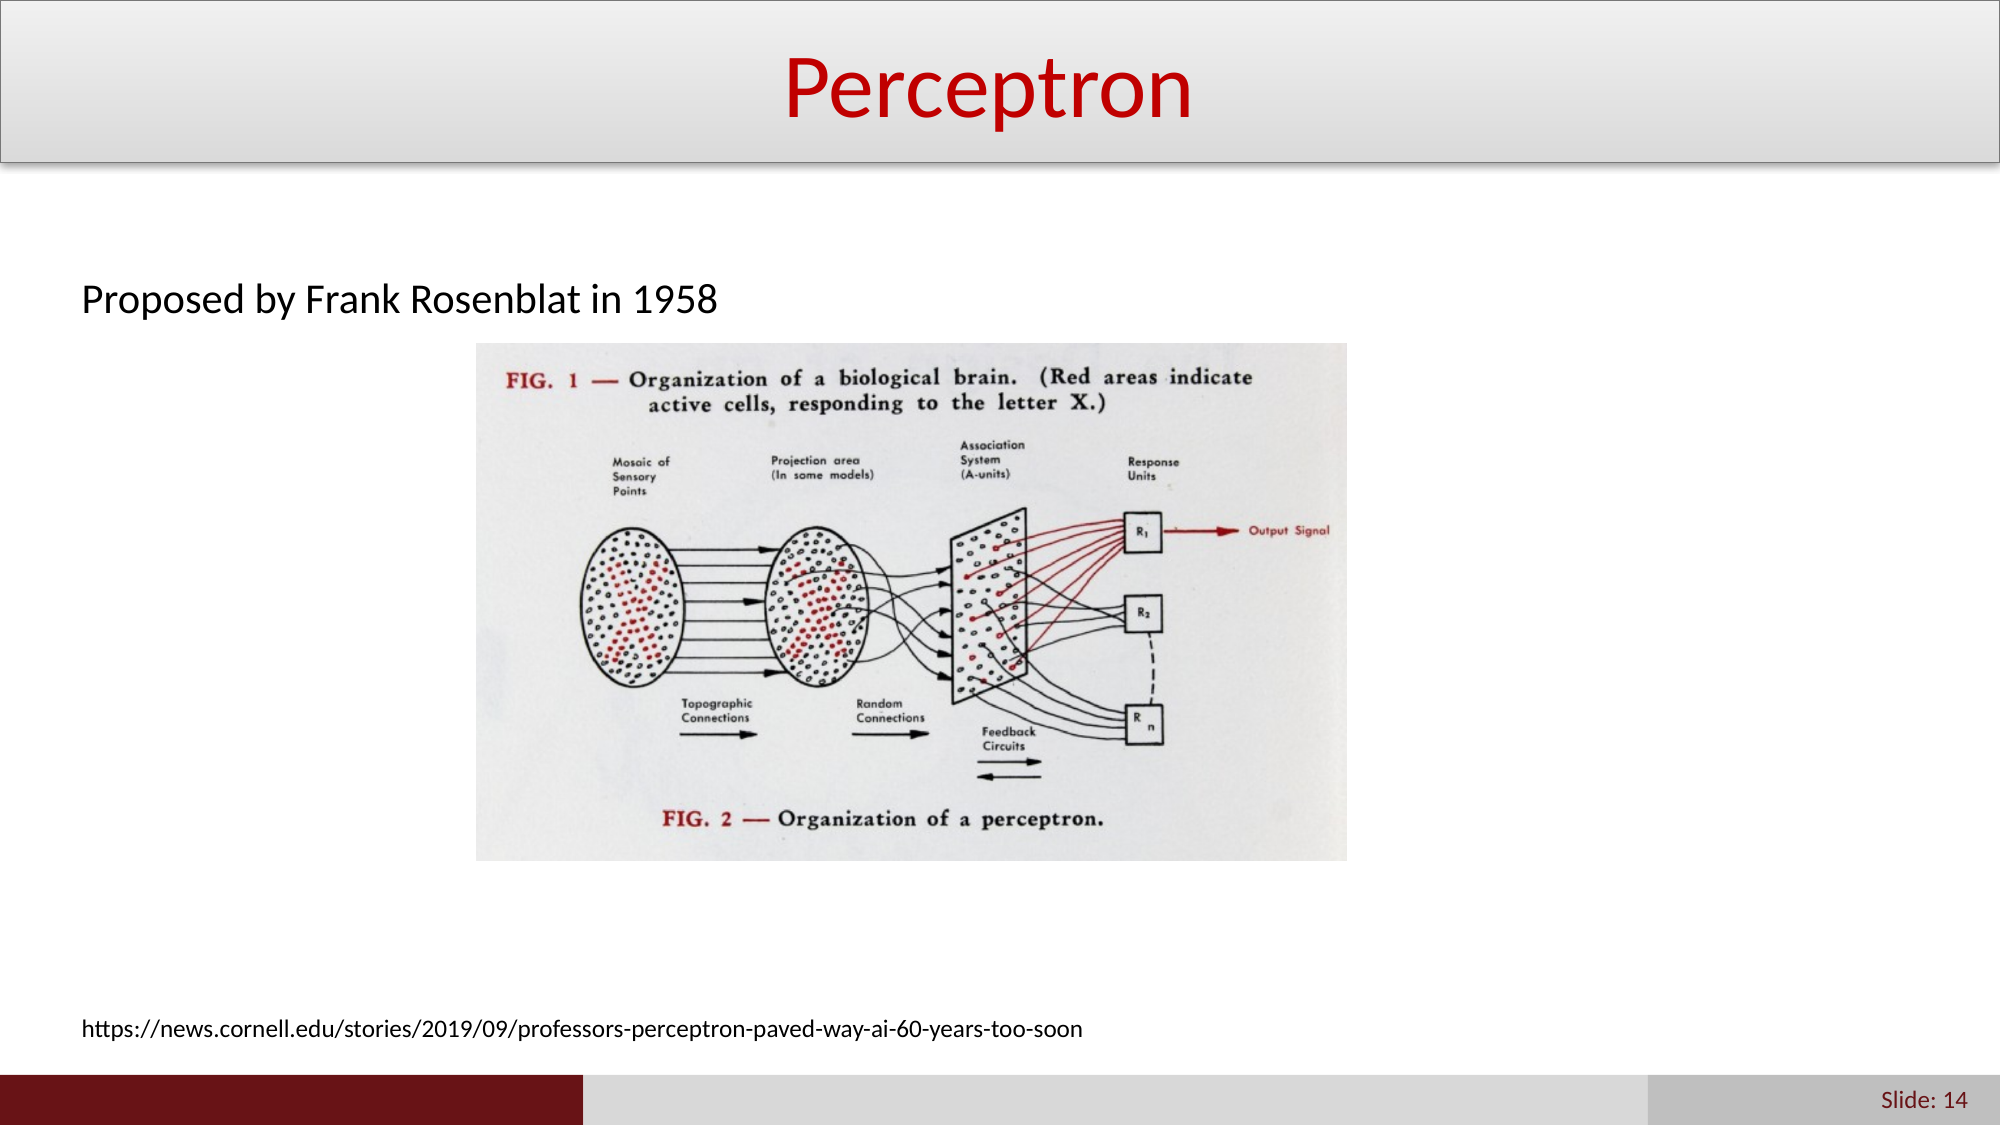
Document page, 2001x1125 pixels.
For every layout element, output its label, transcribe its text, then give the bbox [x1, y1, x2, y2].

picture [476, 341, 1349, 862]
list Proposed by Frank Rosenblat in 1958 https://news.cornell.edu/stories/2019/09/professors-perceptron-paved-way-ai-60-years-too-soon [66, 200, 1967, 1050]
title Perceptron [0, 0, 2000, 163]
